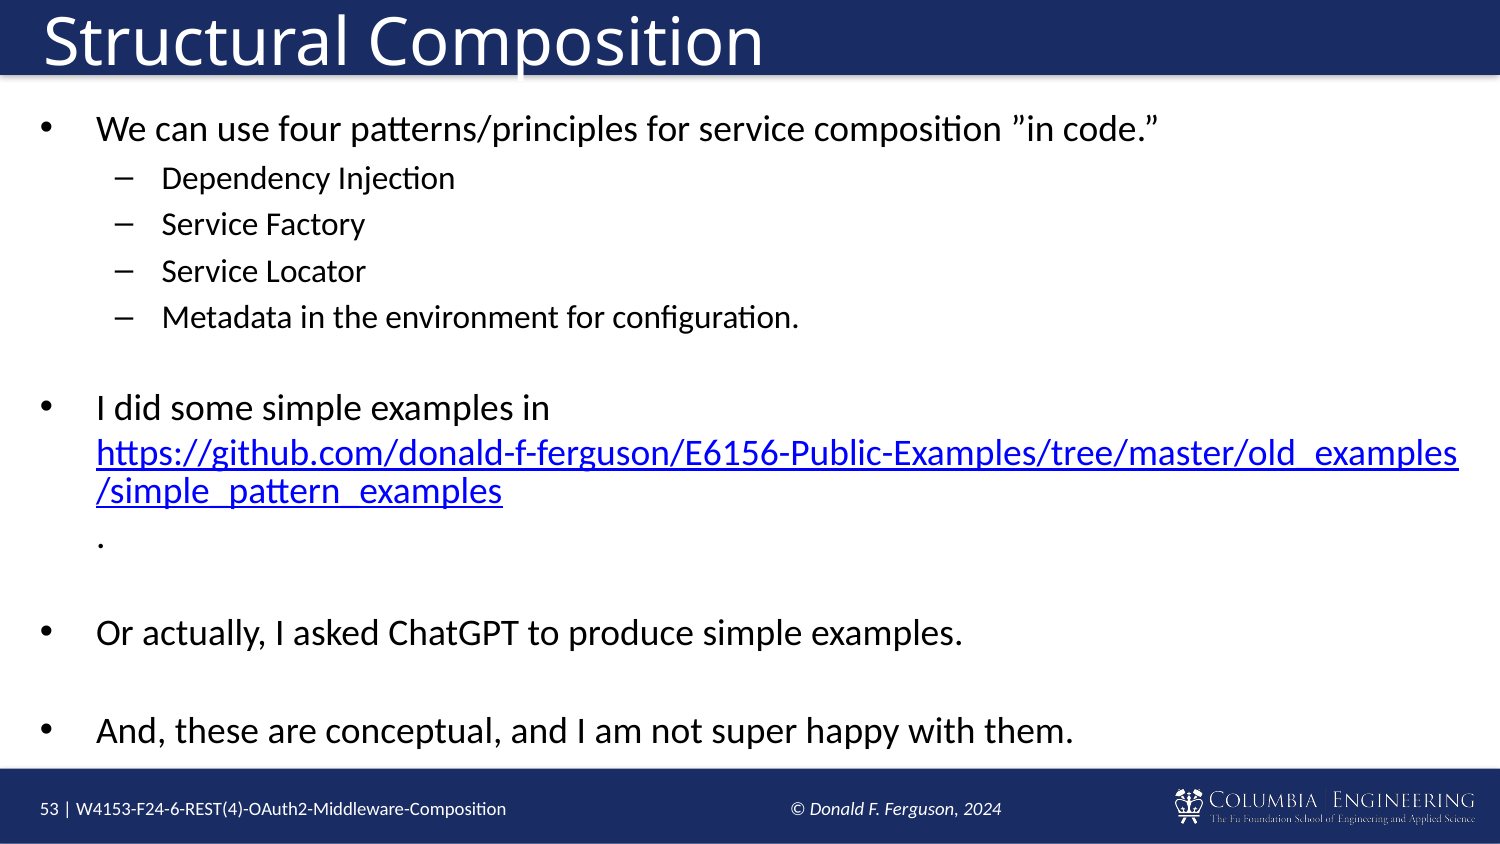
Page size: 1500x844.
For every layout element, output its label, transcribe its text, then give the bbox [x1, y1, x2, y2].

list We can use four patterns/principles for service composition ”in code.” Dependency Injection Service Factory Service Locator Metadata in the environment for configuration. I did some simple examples in https://github.com/donald-f-ferguson/E6156-Public-Examples/tree/master/old_examples/simple_pattern_examples. Or actually, I asked ChatGPT to produce simple examples. And, these are conceptual, and I am not super happy with them. [24, 96, 1475, 760]
title Structural Composition [28, 0, 1450, 73]
